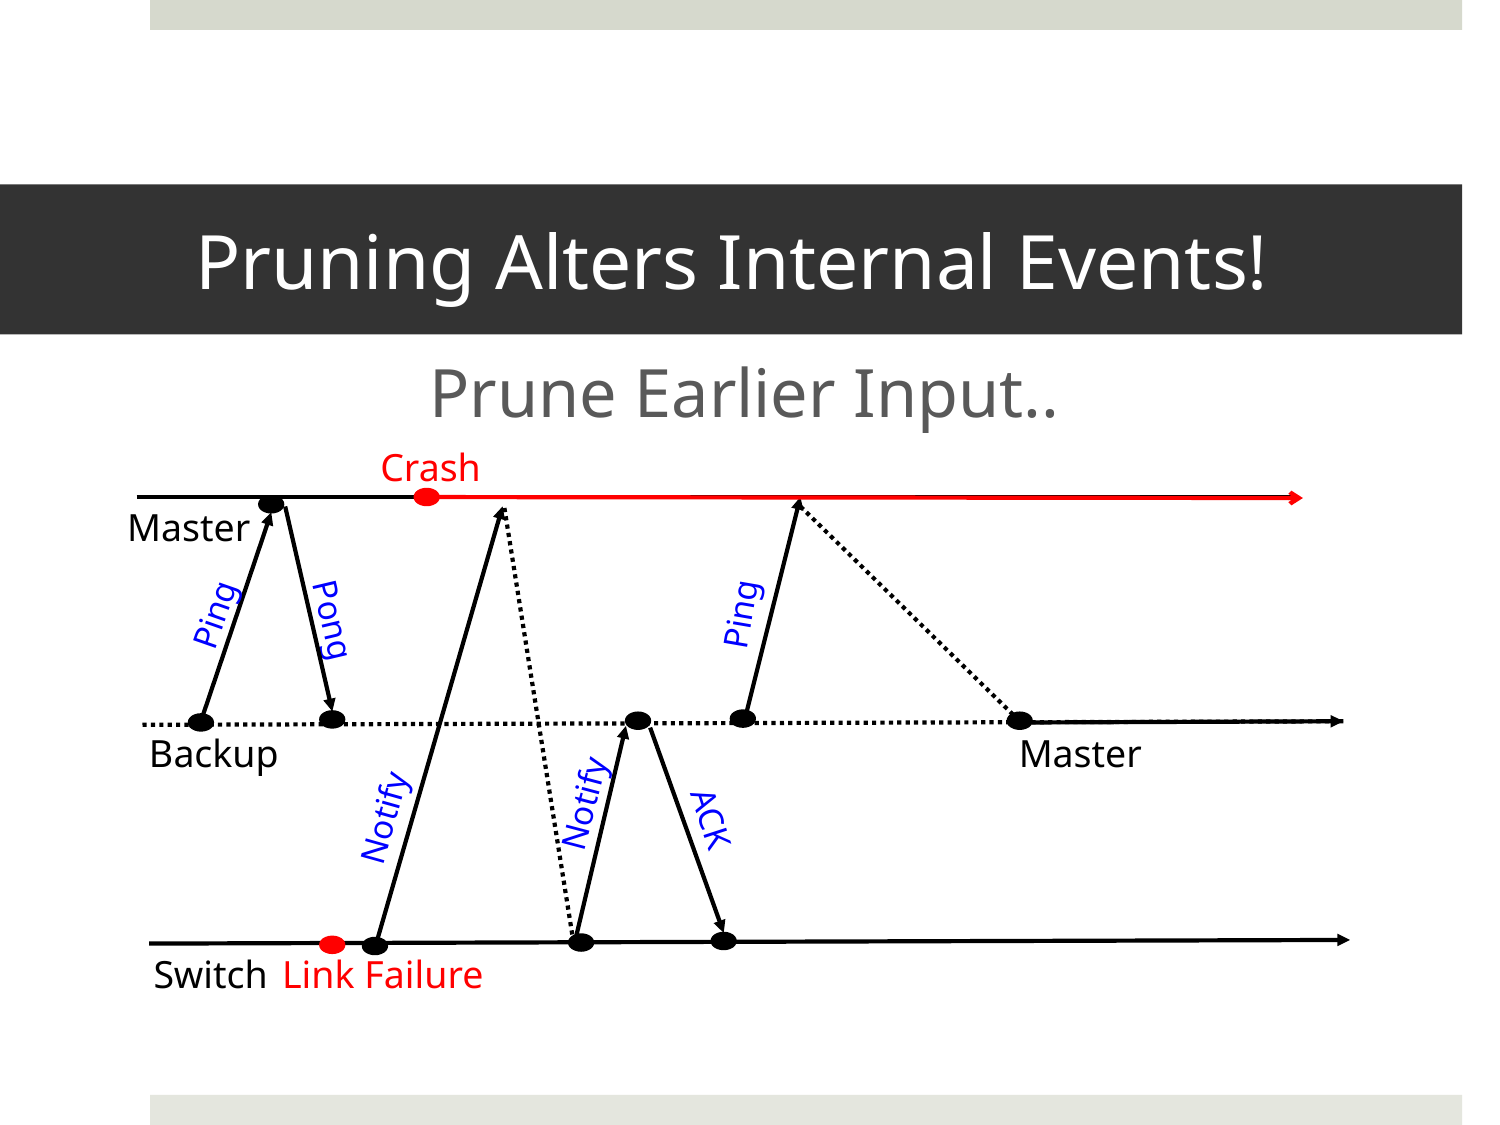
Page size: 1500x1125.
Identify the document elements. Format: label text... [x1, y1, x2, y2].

text_box Crash [365, 436, 414, 496]
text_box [354, 505, 503, 955]
text_box Link Failure [283, 944, 499, 1004]
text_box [148, 939, 354, 944]
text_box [651, 720, 711, 726]
text_box Backup [134, 722, 294, 783]
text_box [740, 939, 1351, 944]
list Prune Earlier Input.. [414, 343, 1500, 496]
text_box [594, 940, 649, 944]
text_box Switch [138, 943, 283, 1004]
text_box [319, 944, 346, 955]
text_box Master [112, 497, 185, 557]
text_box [141, 720, 185, 726]
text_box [649, 727, 740, 950]
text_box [503, 507, 594, 952]
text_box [185, 495, 284, 732]
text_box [711, 499, 801, 728]
text_box [322, 935, 343, 939]
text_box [799, 505, 1344, 784]
text_box [413, 498, 440, 505]
title Pruning Alters Internal Events! [0, 184, 1463, 335]
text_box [594, 712, 651, 940]
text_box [284, 505, 354, 729]
